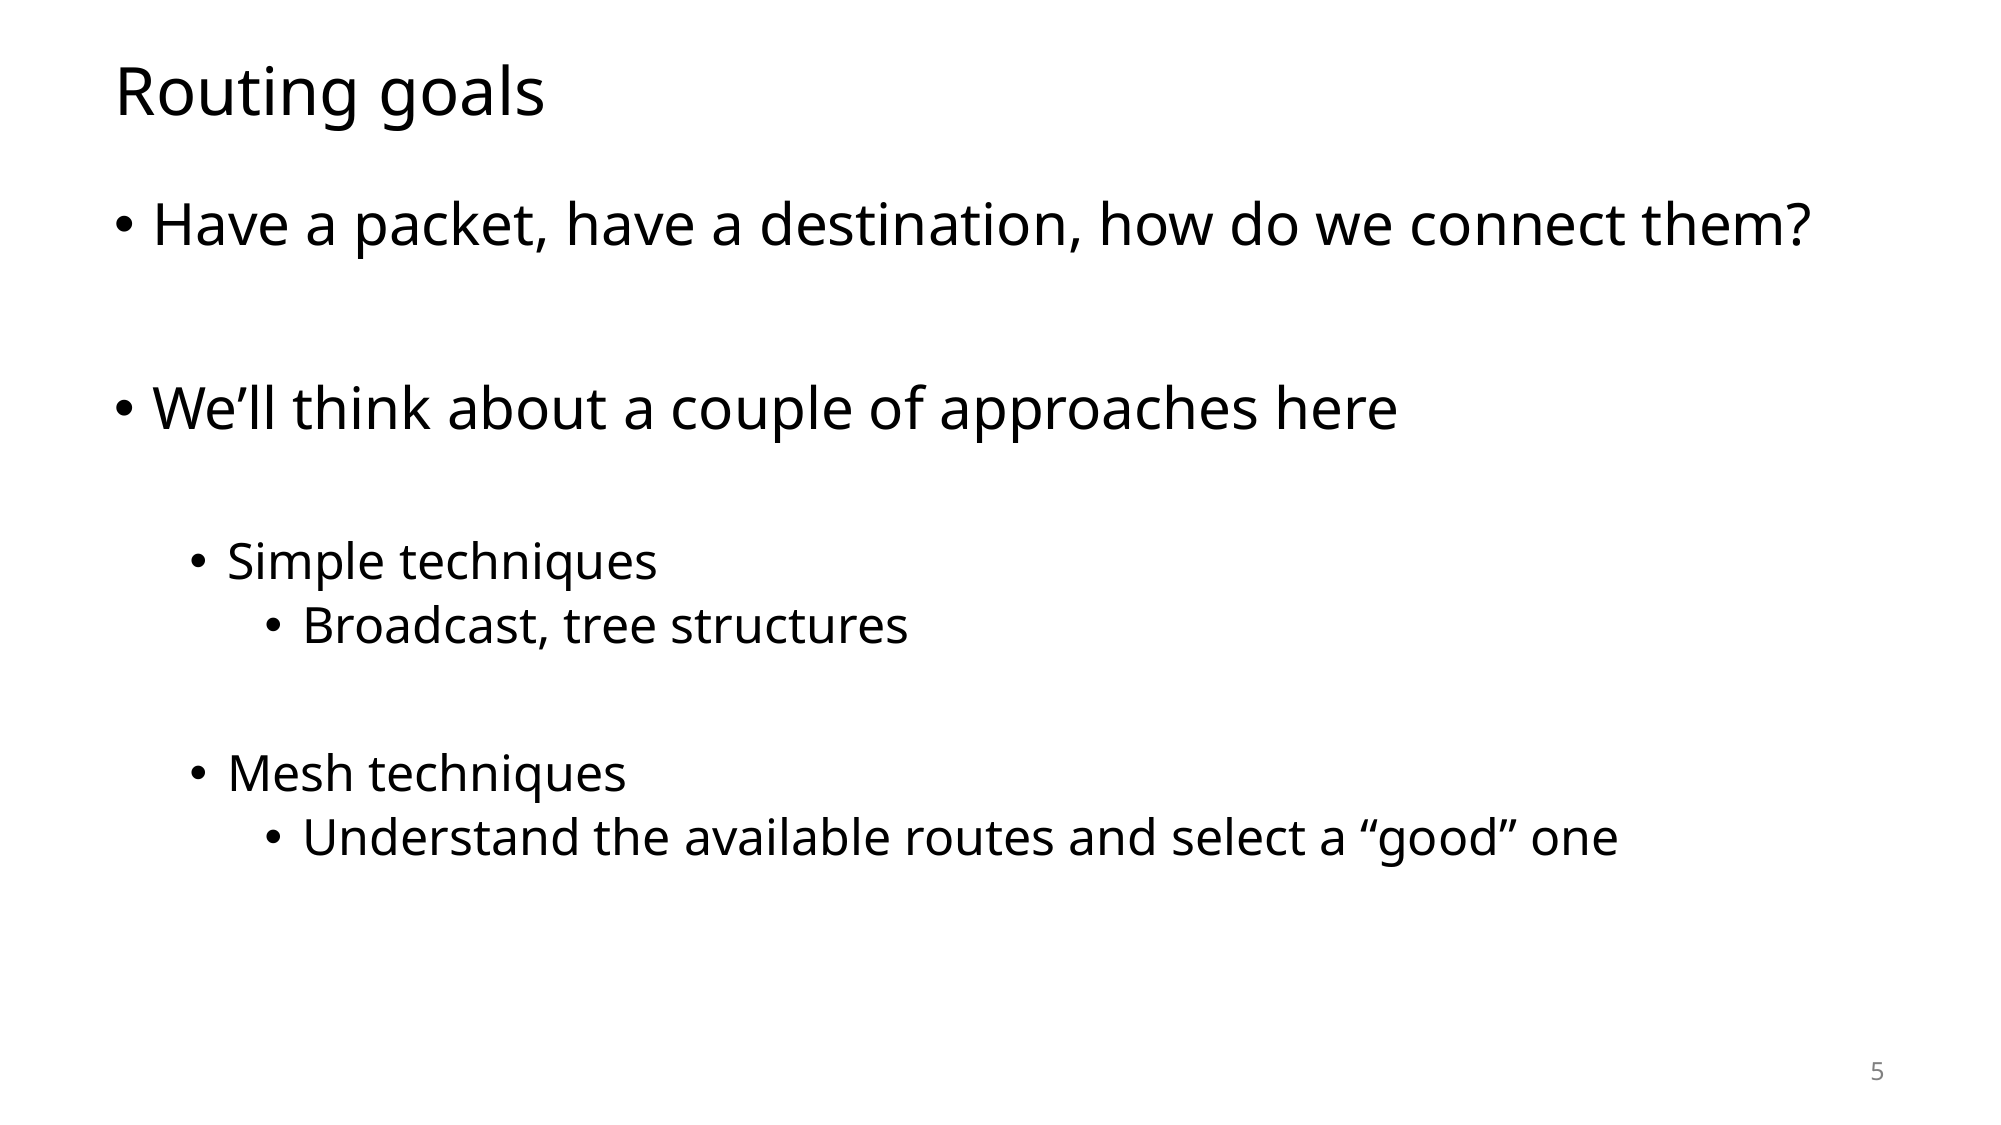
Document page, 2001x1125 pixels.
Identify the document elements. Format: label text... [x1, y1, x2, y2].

list Have a packet, have a destination, how do we connect them? We’ll think about a couple of approaches here Simple techniques Broadcast, tree structures Mesh techniques Understand the available routes and select a “good” one [99, 187, 1900, 1013]
slide_number 5 [1749, 1042, 1900, 1103]
title Routing goals [99, 37, 1900, 150]
